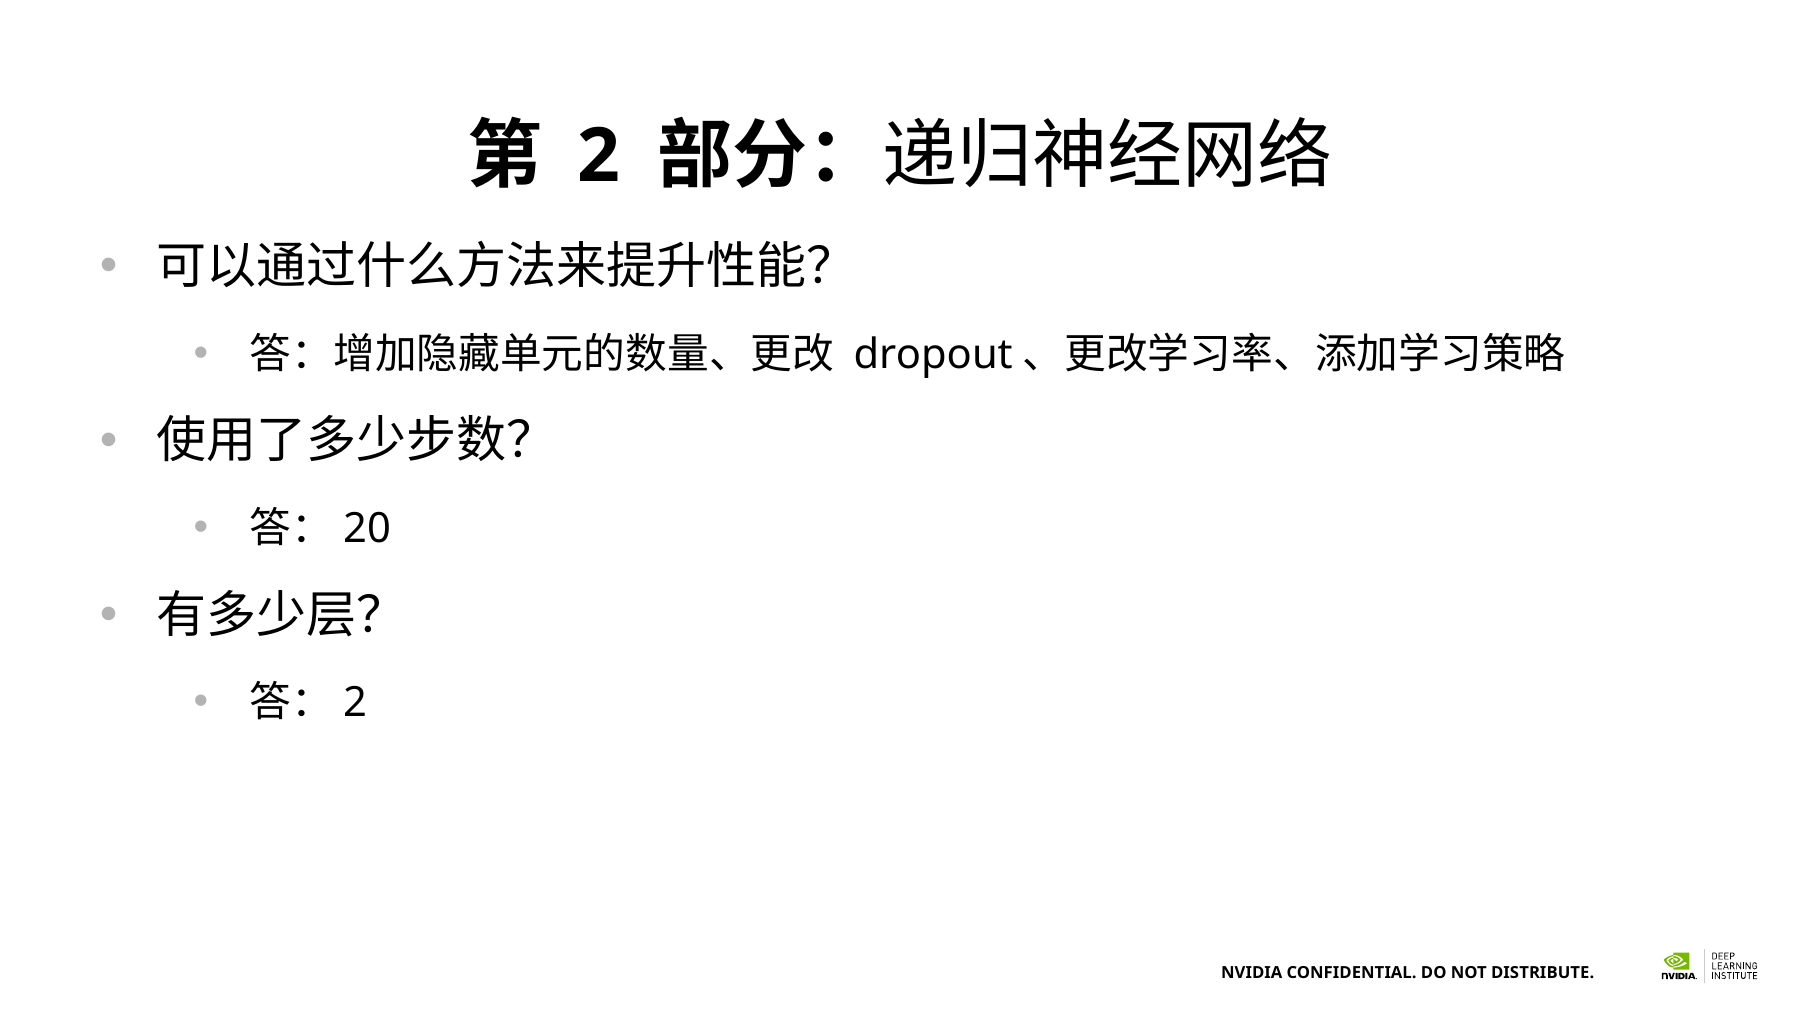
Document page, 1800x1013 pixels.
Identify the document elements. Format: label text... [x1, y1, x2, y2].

list 可以通过什么方法来提升性能？ 答：增加隐藏单元的数量、更改 dropout、更改学习率、添加学习策略 使用了多少步数？ 答：20 有多少层？ 答：2 [84, 232, 1717, 956]
title 第 2 部分：递归神经网络 [81, 108, 1719, 206]
